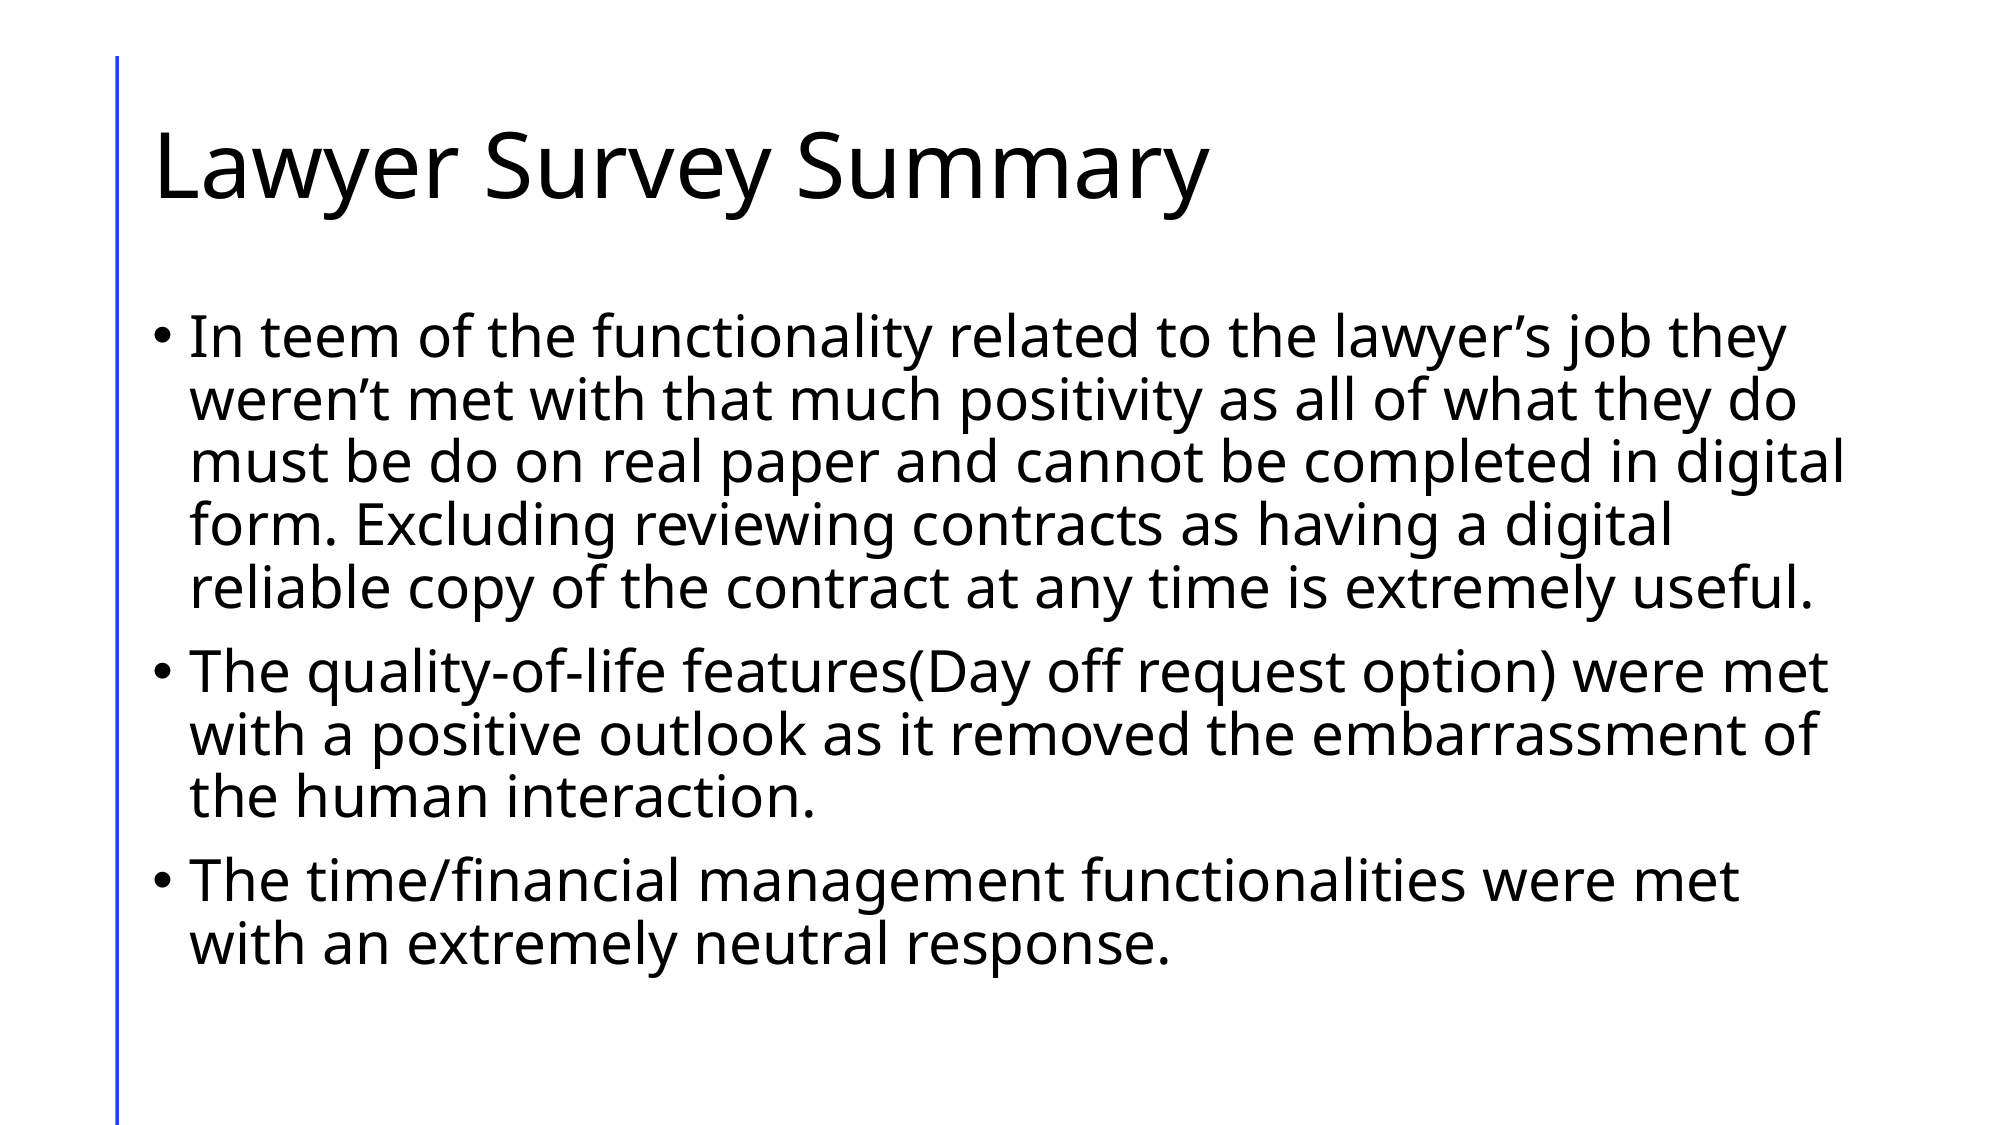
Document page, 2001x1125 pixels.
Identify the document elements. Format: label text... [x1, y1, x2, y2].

list In teem of the functionality related to the lawyer’s job they weren’t met with that much positivity as all of what they do must be do on real paper and cannot be completed in digital form. Excluding reviewing contracts as having a digital reliable copy of the contract at any time is extremely useful. The quality-of-life features(Day off request option) were met with a positive outlook as it removed the embarrassment of the human interaction. The time/financial management functionalities were met with an extremely neutral response. [137, 299, 1863, 1014]
title Lawyer Survey Summary [137, 59, 1863, 278]
